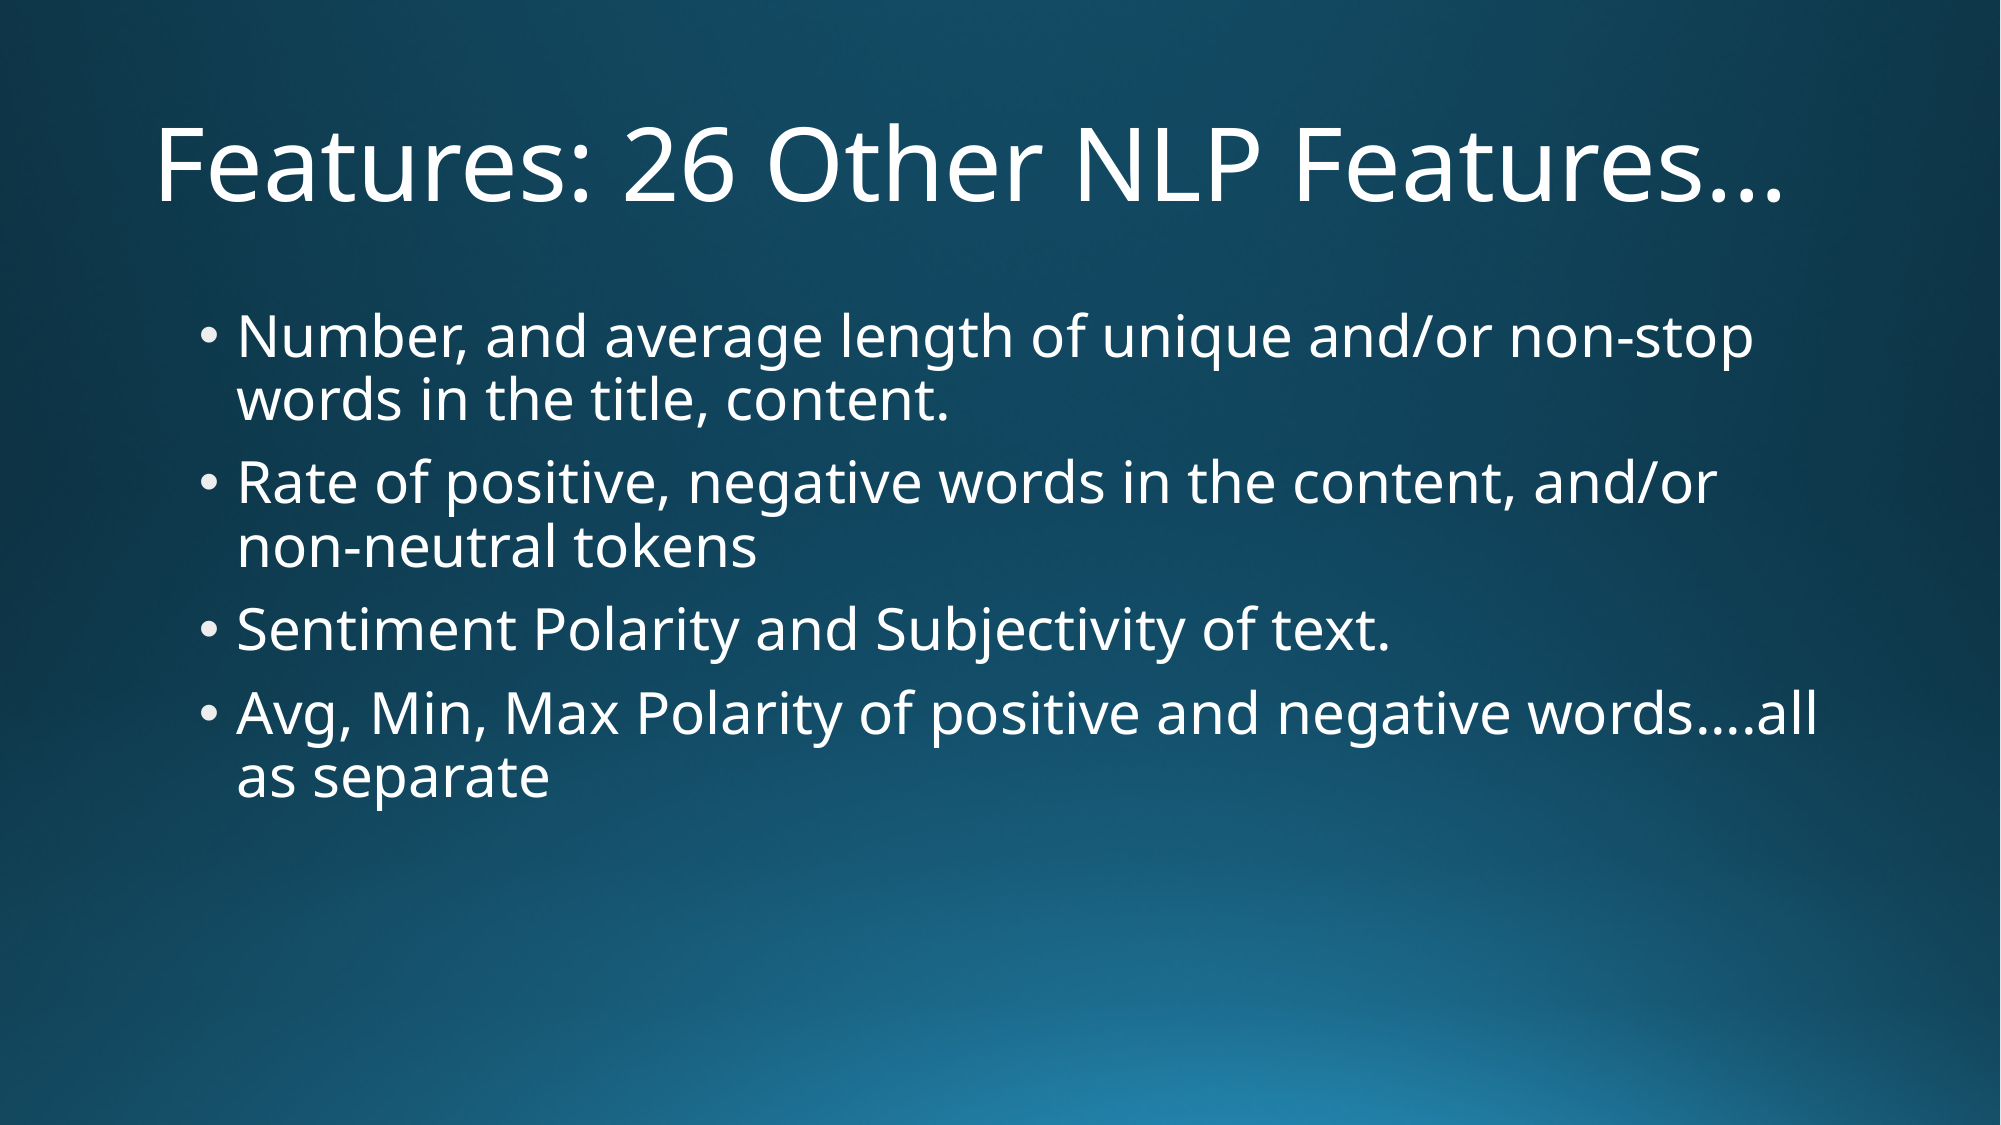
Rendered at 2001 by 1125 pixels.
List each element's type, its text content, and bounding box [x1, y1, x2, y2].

picture [0, 0, 2001, 1125]
list Number, and average length of unique and/or non-stop words in the title, content. Rate of positive, negative words in the content, and/or non-neutral tokens Sentiment Polarity and Subjectivity of text. Avg, Min, Max Polarity of positive and negative words....all as separate [183, 299, 1863, 1014]
title Features: 26 Other NLP Features... [137, 59, 1863, 278]
